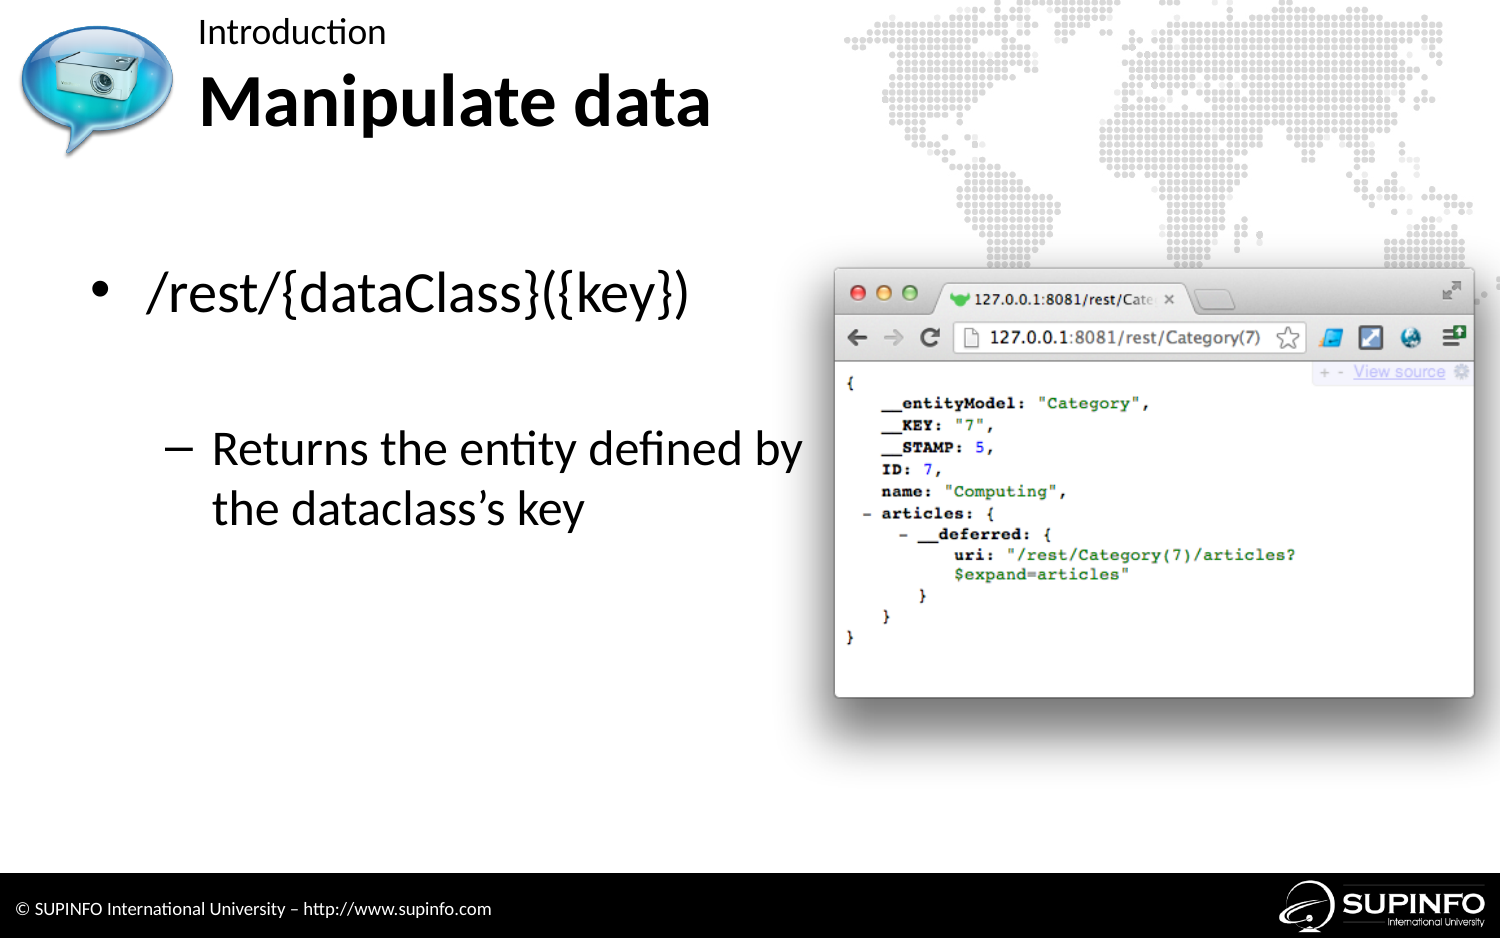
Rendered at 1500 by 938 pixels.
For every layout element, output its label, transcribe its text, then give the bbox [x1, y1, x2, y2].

text_box Manipulate data [183, 56, 1459, 138]
picture [761, 0, 1500, 800]
picture [17, 19, 179, 162]
picture [1269, 870, 1494, 938]
list /rest/{dataClass}({key}) Returns the entity defined by the dataclass’s key [74, 164, 822, 859]
text_box Introduction [183, 0, 1459, 56]
